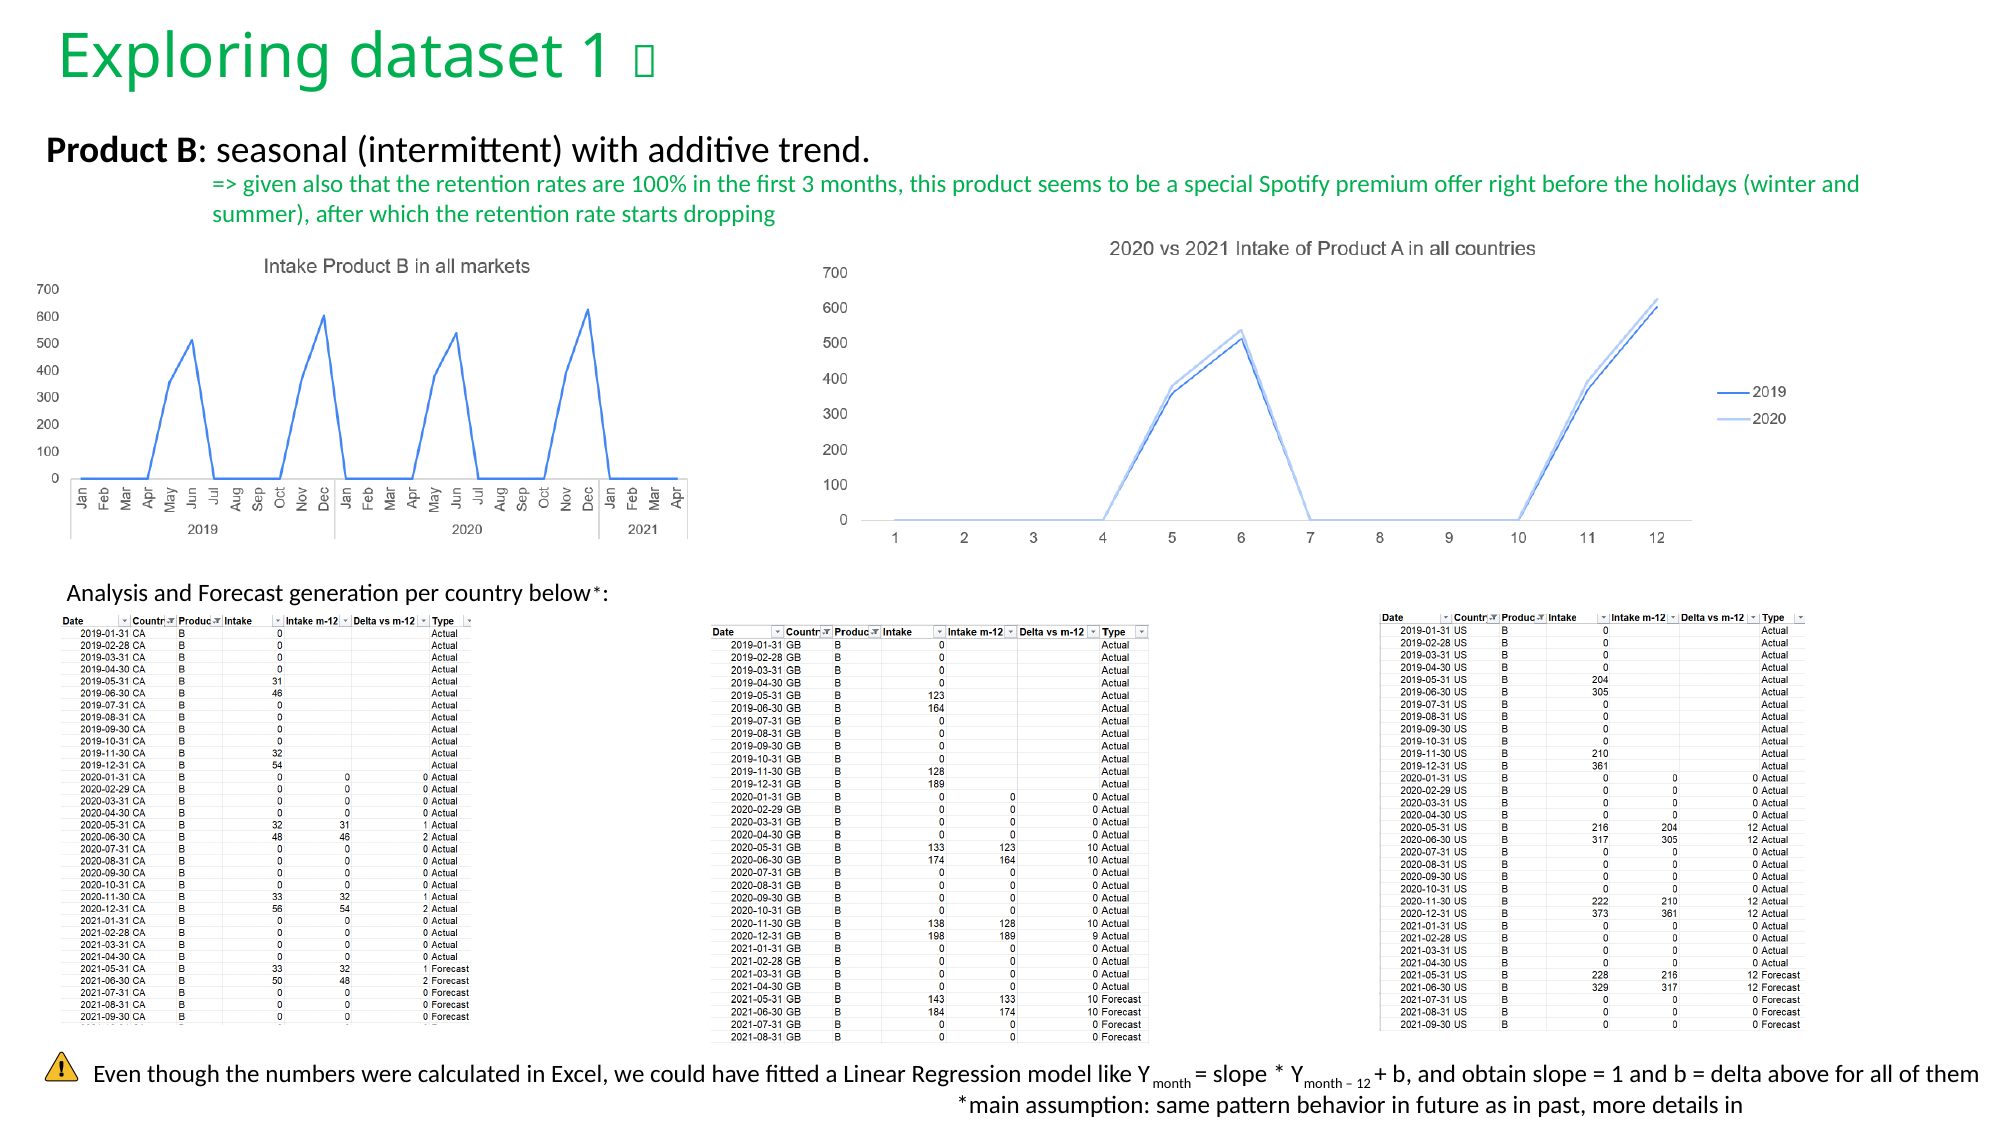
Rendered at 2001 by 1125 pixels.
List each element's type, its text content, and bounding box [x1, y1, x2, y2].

picture [711, 624, 1149, 1044]
picture [61, 615, 471, 1025]
text_box Even though the numbers were calculated in Excel, we could have fitted a Linear Regression model like Ymonth = slope * Ymonth – 12 + b, and obtain slope = 1 and b = delta above for all of them [78, 1049, 2000, 1099]
picture [1379, 614, 1805, 1031]
text_box Analysis and Forecast generation per country below*: [51, 568, 1052, 614]
text_box *main assumption: same pattern behavior in future as in past, more details in ‘submission_forecast_net_intake.xlsx’ [941, 1099, 2000, 1125]
text_box => given also that the retention rates are 100% in the first 3 months, this product seems to be a special Spotify premium offer right before the holidays (winter and summer), after which the retention rate starts dropping [197, 160, 1934, 235]
picture [44, 1049, 79, 1084]
text_box Product B: seasonal (intermittent) with additive trend. [31, 117, 1032, 178]
text_box Exploring dataset 1 🔎 [42, 16, 1547, 99]
picture [817, 234, 1792, 551]
picture [31, 249, 697, 543]
